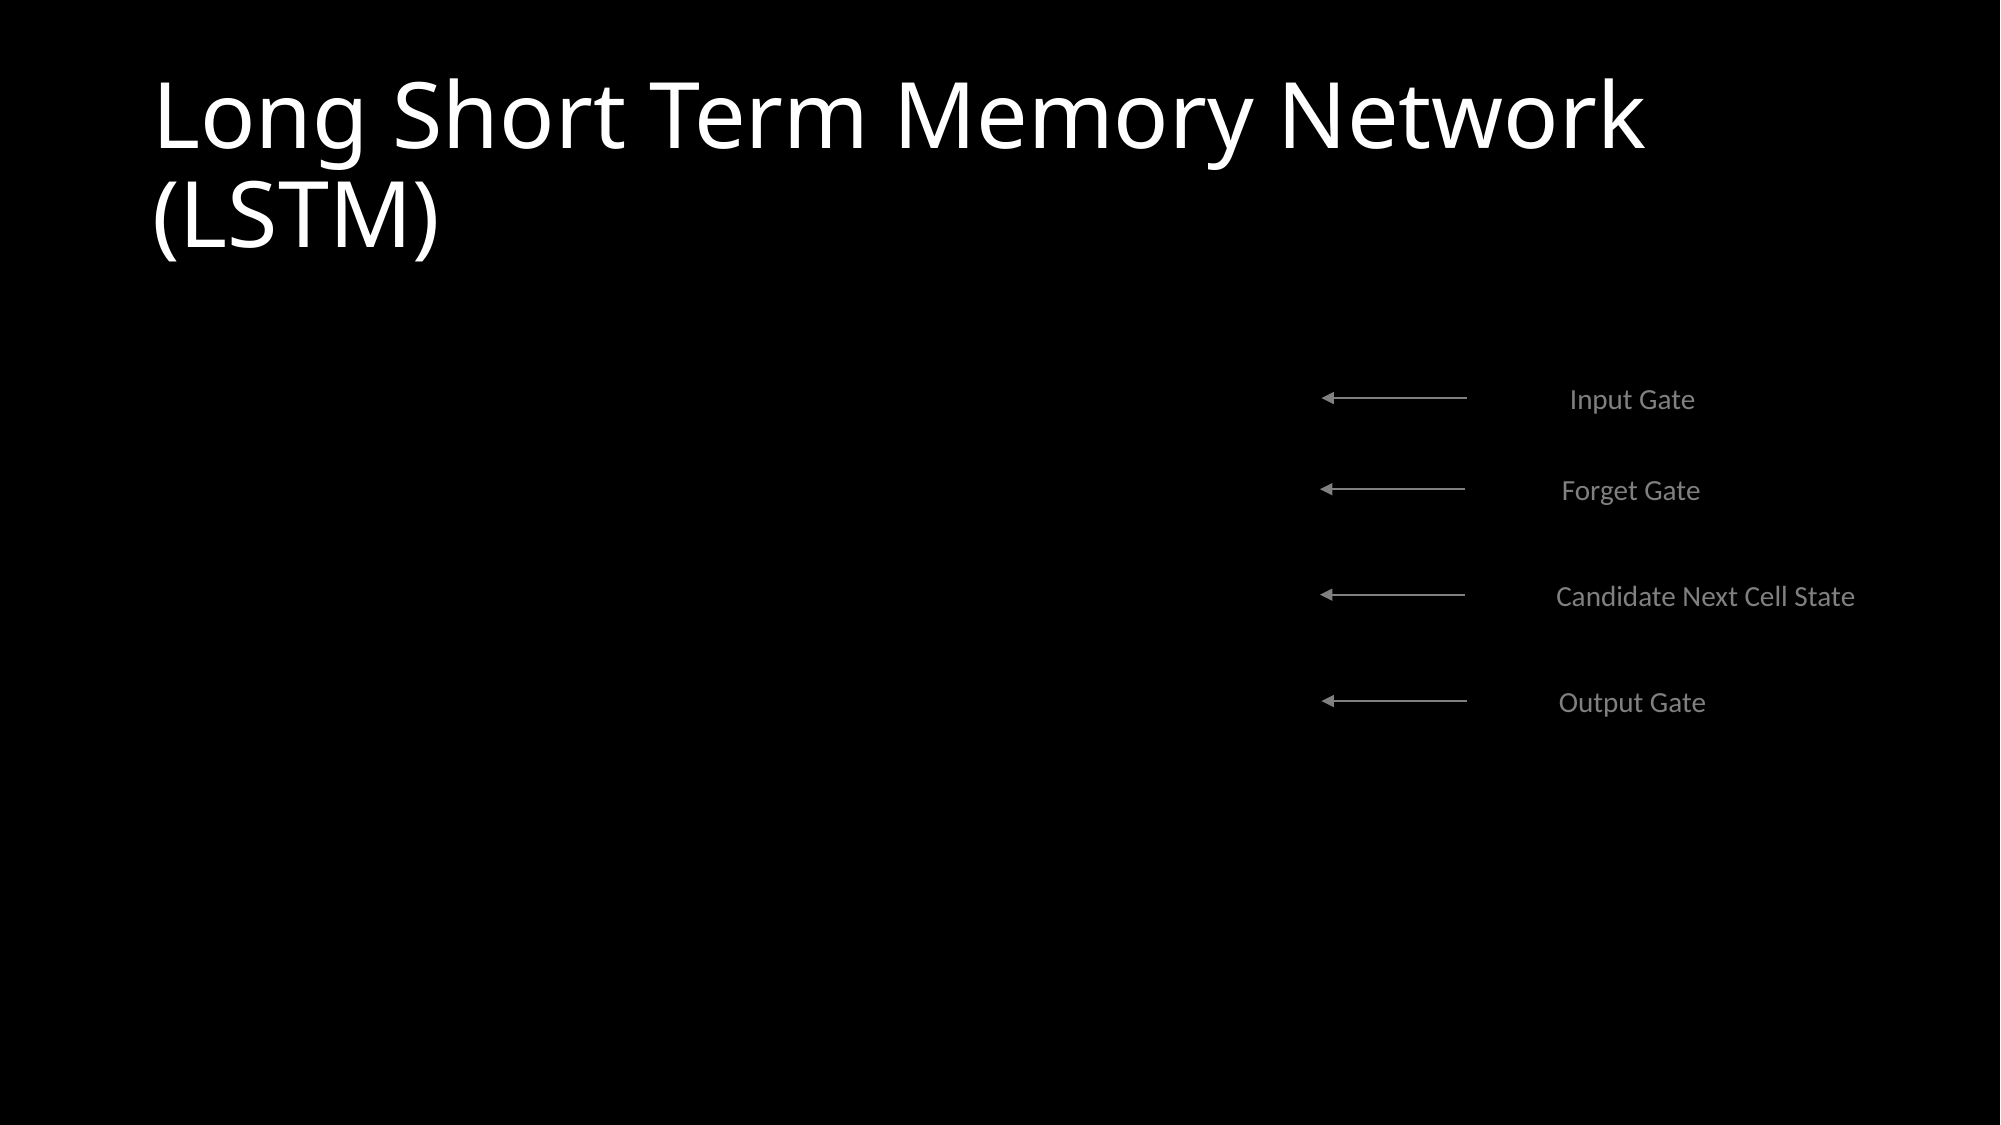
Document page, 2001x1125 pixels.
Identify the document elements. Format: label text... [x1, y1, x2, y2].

text_box Candidate Next Cell State [1526, 569, 1886, 620]
text_box Input Gate [1488, 372, 1777, 423]
text_box Output Gate [1488, 675, 1777, 726]
title Long Short Term Memory Network (LSTM) [137, 59, 1863, 278]
text_box Forget Gate [1486, 463, 1776, 514]
